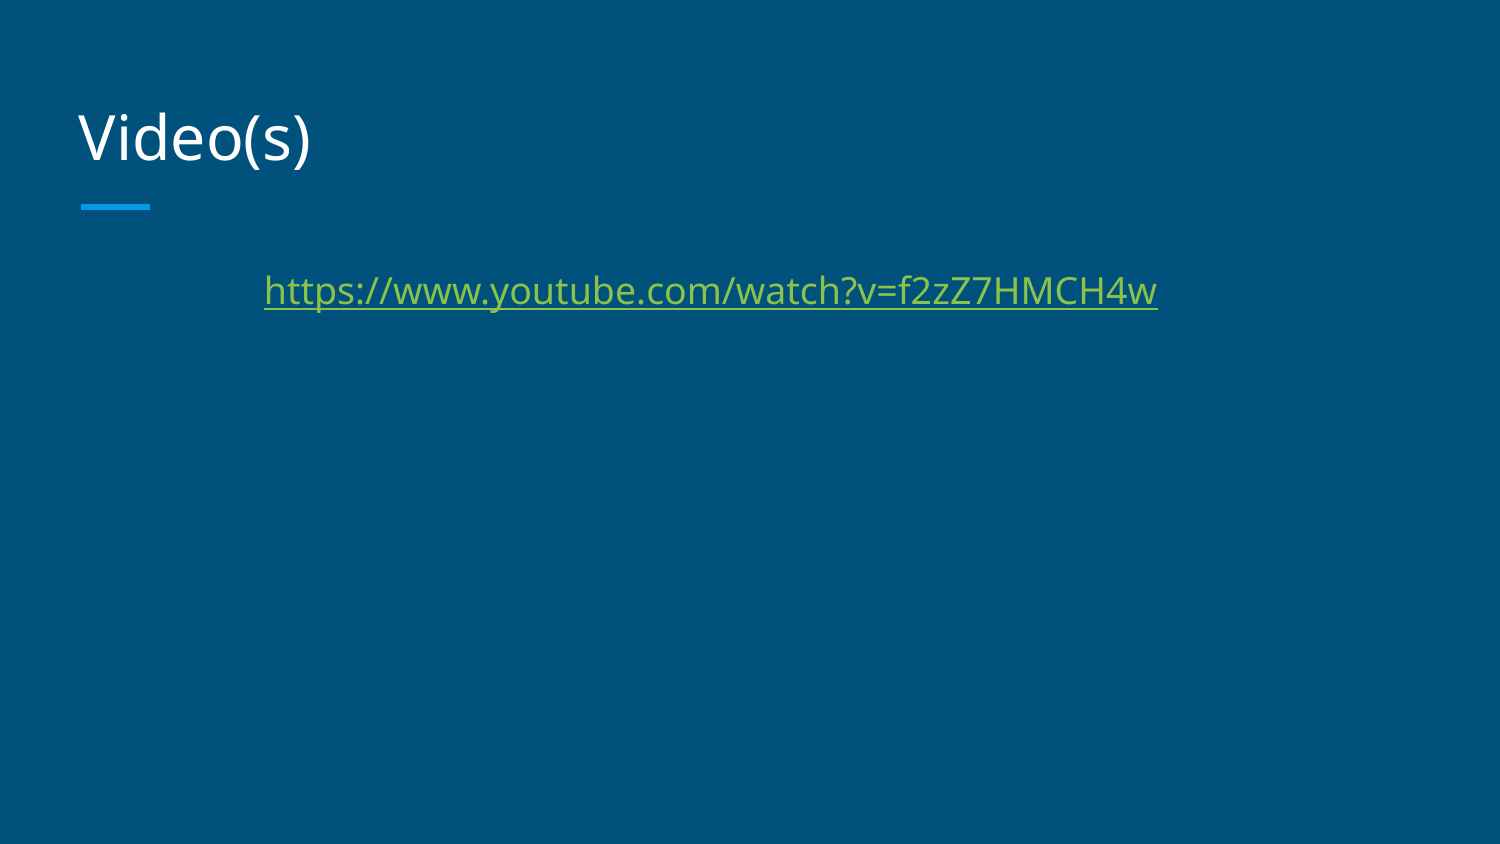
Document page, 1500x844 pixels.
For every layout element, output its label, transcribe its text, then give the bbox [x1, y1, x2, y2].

title Video(s) [63, 75, 1437, 188]
list https://www.youtube.com/watch?v=f2zZ7HMCH4w [63, 244, 1437, 750]
